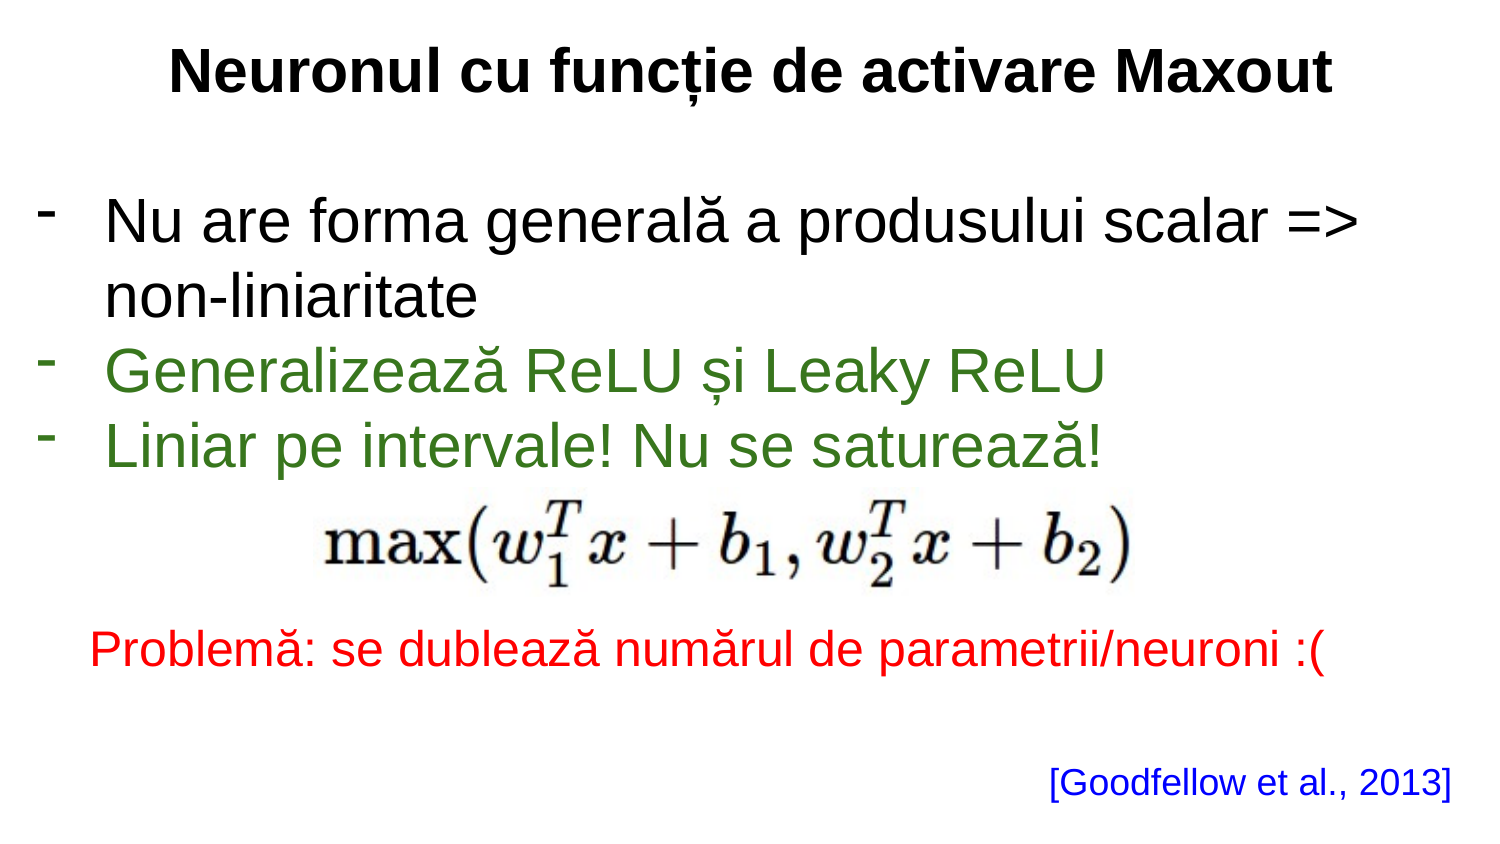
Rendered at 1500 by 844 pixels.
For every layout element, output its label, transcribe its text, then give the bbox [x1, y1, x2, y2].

text_box Problemă: se dublează numărul de parametrii/neuroni :( [74, 601, 1434, 736]
picture [313, 487, 1135, 597]
text_box Neuronul cu funcție de activare Maxout Nu are forma generală a produsului scalar => non-liniaritate Generalizează ReLU și Leaky ReLU Liniar pe intervale! Nu se saturează! [14, 14, 1489, 743]
text_box [Goodfellow et al., 2013] [1009, 742, 1468, 807]
